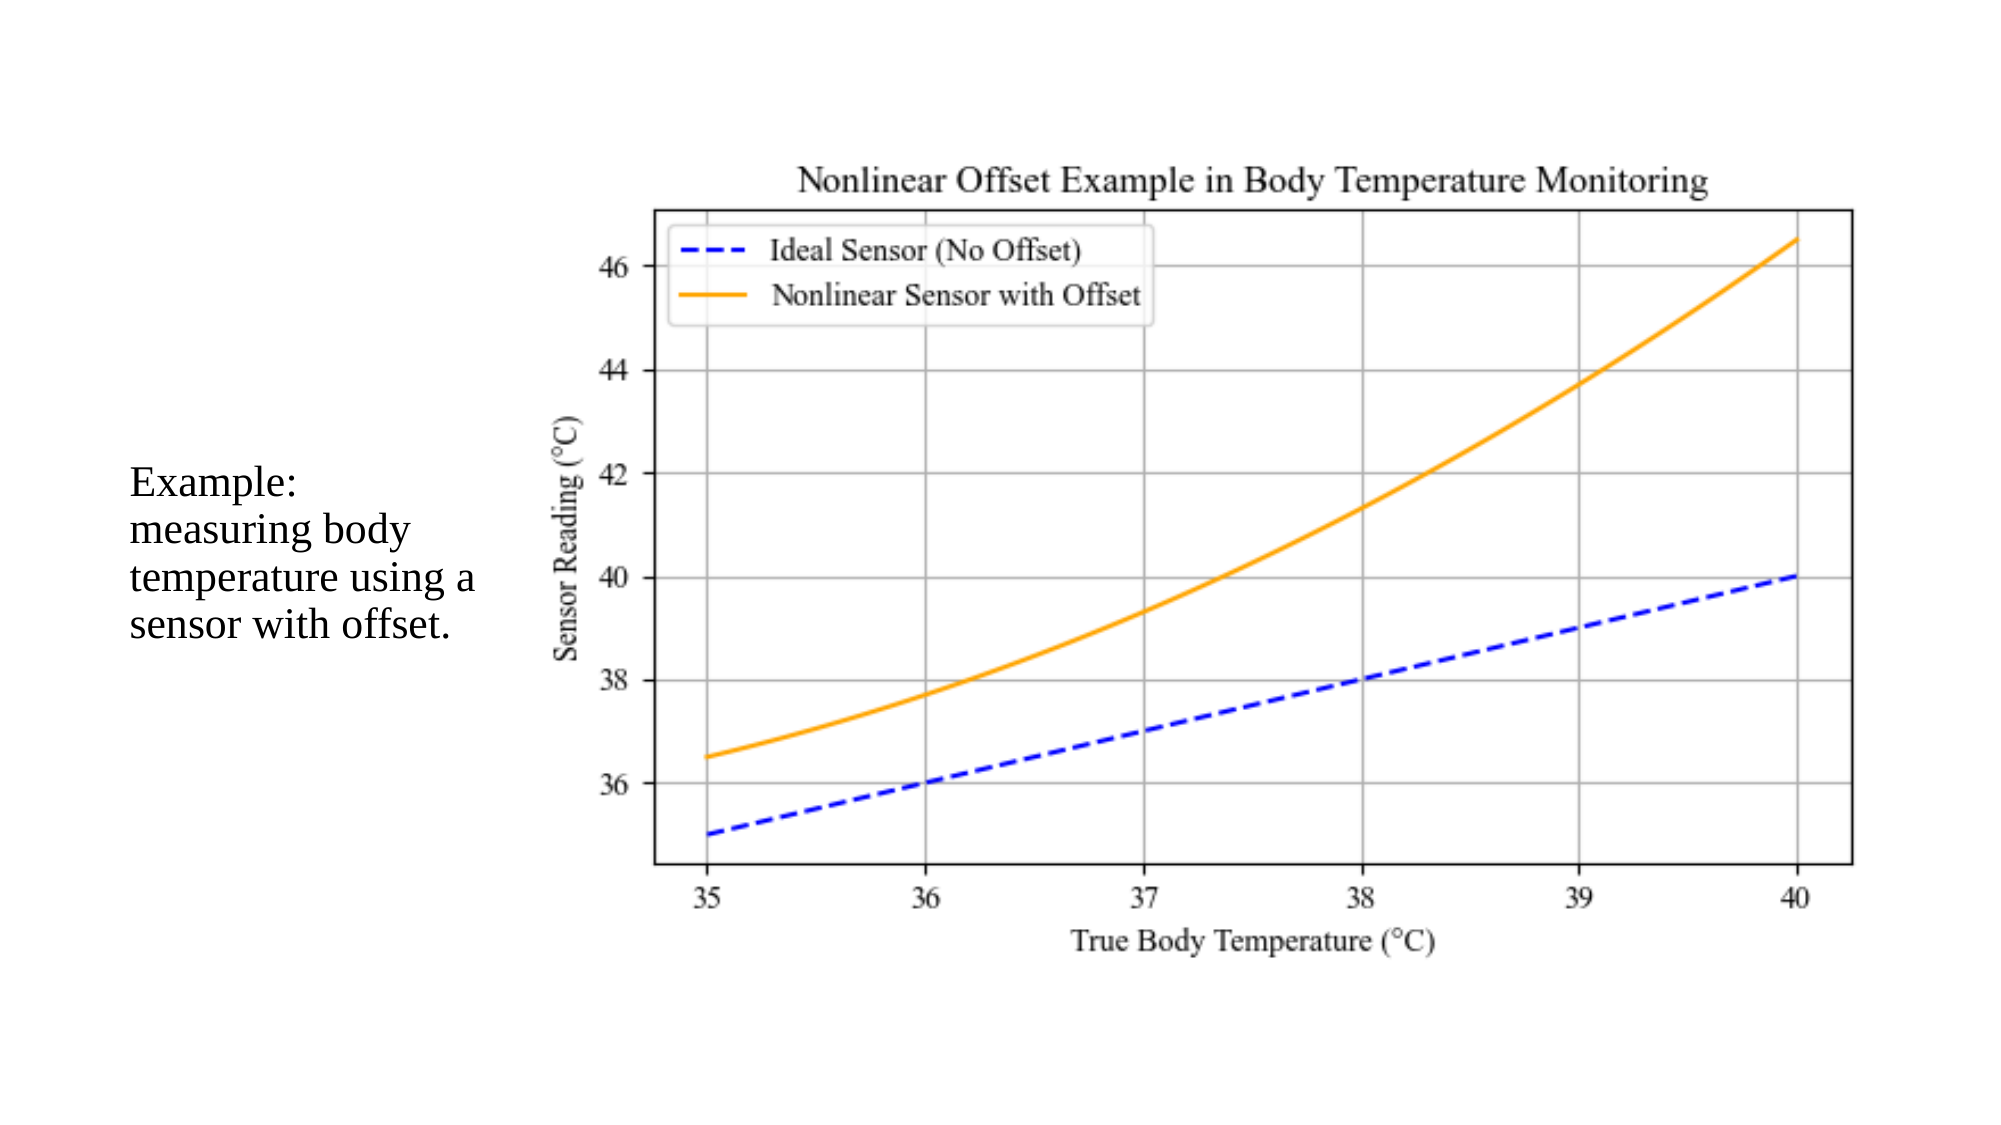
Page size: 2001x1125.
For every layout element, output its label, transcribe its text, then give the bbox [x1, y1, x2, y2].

picture [519, 135, 1886, 990]
title Example: measuring body temperature using a sensor with offset. [114, 451, 519, 674]
